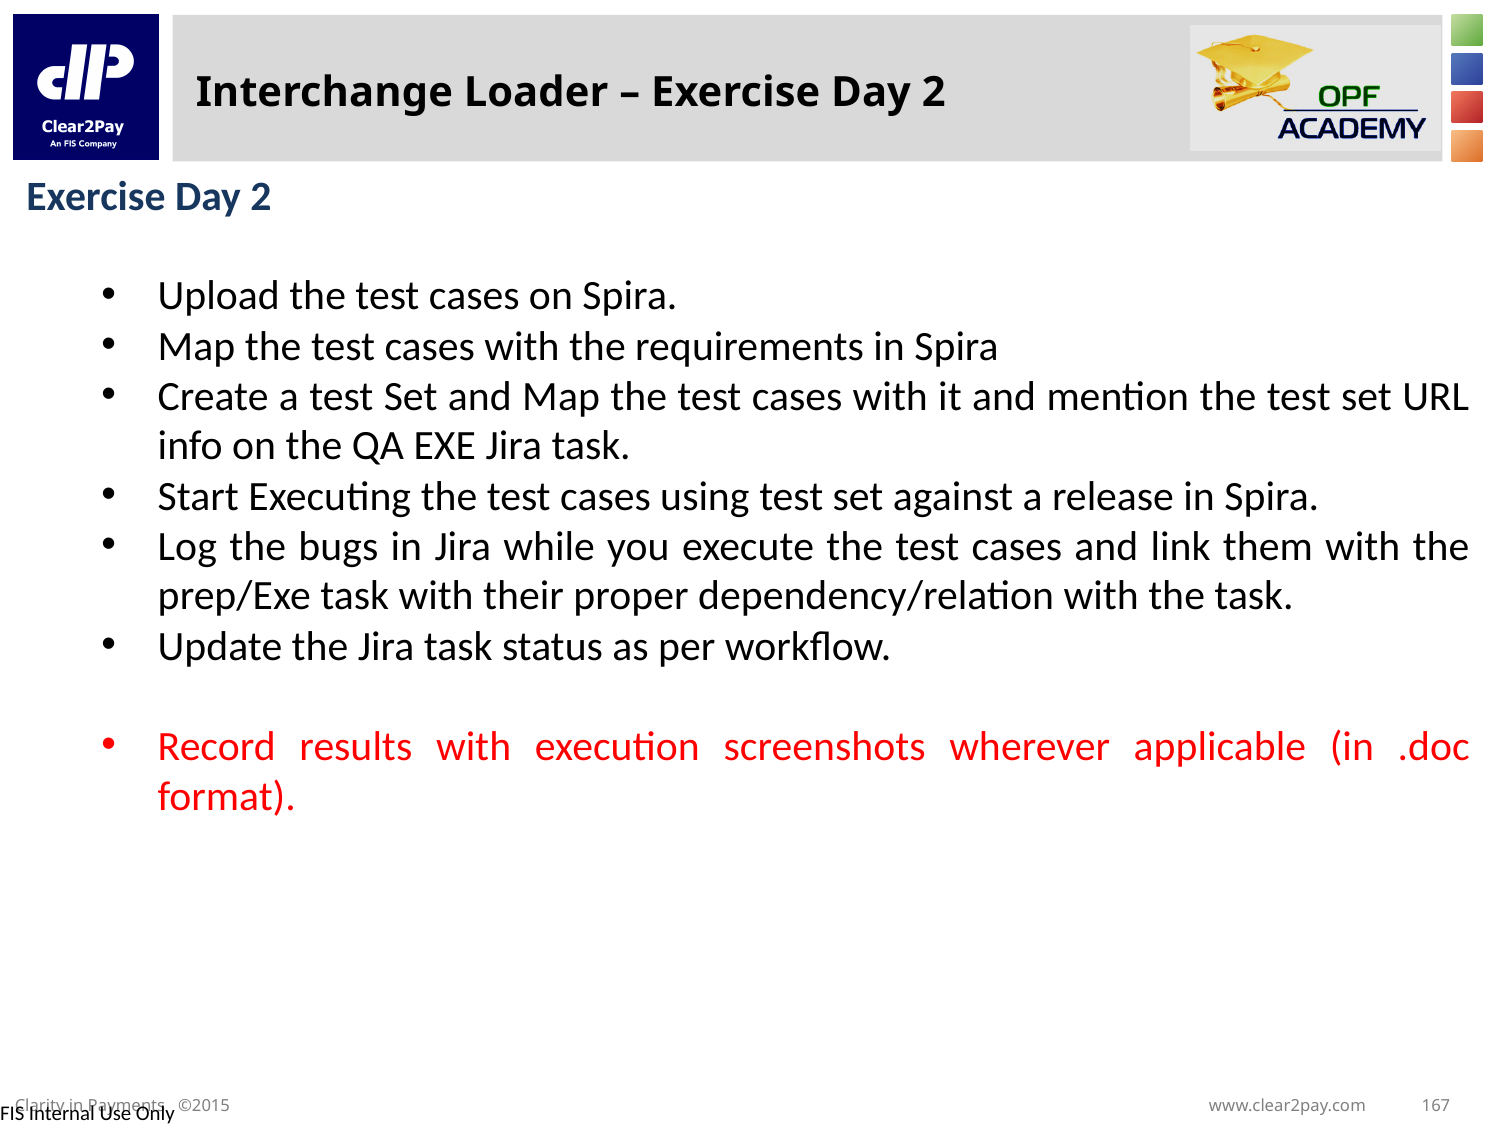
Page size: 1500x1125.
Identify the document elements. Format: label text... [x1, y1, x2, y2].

text_box Exercise Day 2 Upload the test cases on Spira. Map the test cases with the requirements in Spira Create a test Set and Map the test cases with it and mention the test set URL info on the QA EXE Jira task. Start Executing the test cases using test set against a release in Spira. Log the bugs in Jira while you execute the test cases and link them with the prep/Exe task with their proper dependency/relation with the task. Update the Jira task status as per workflow. Record results with execution screenshots wherever applicable (in .doc format). [11, 160, 1486, 826]
picture [1190, 25, 1441, 151]
picture [13, 14, 159, 160]
title Interchange Loader – Exercise Day 2 [180, 24, 1140, 154]
